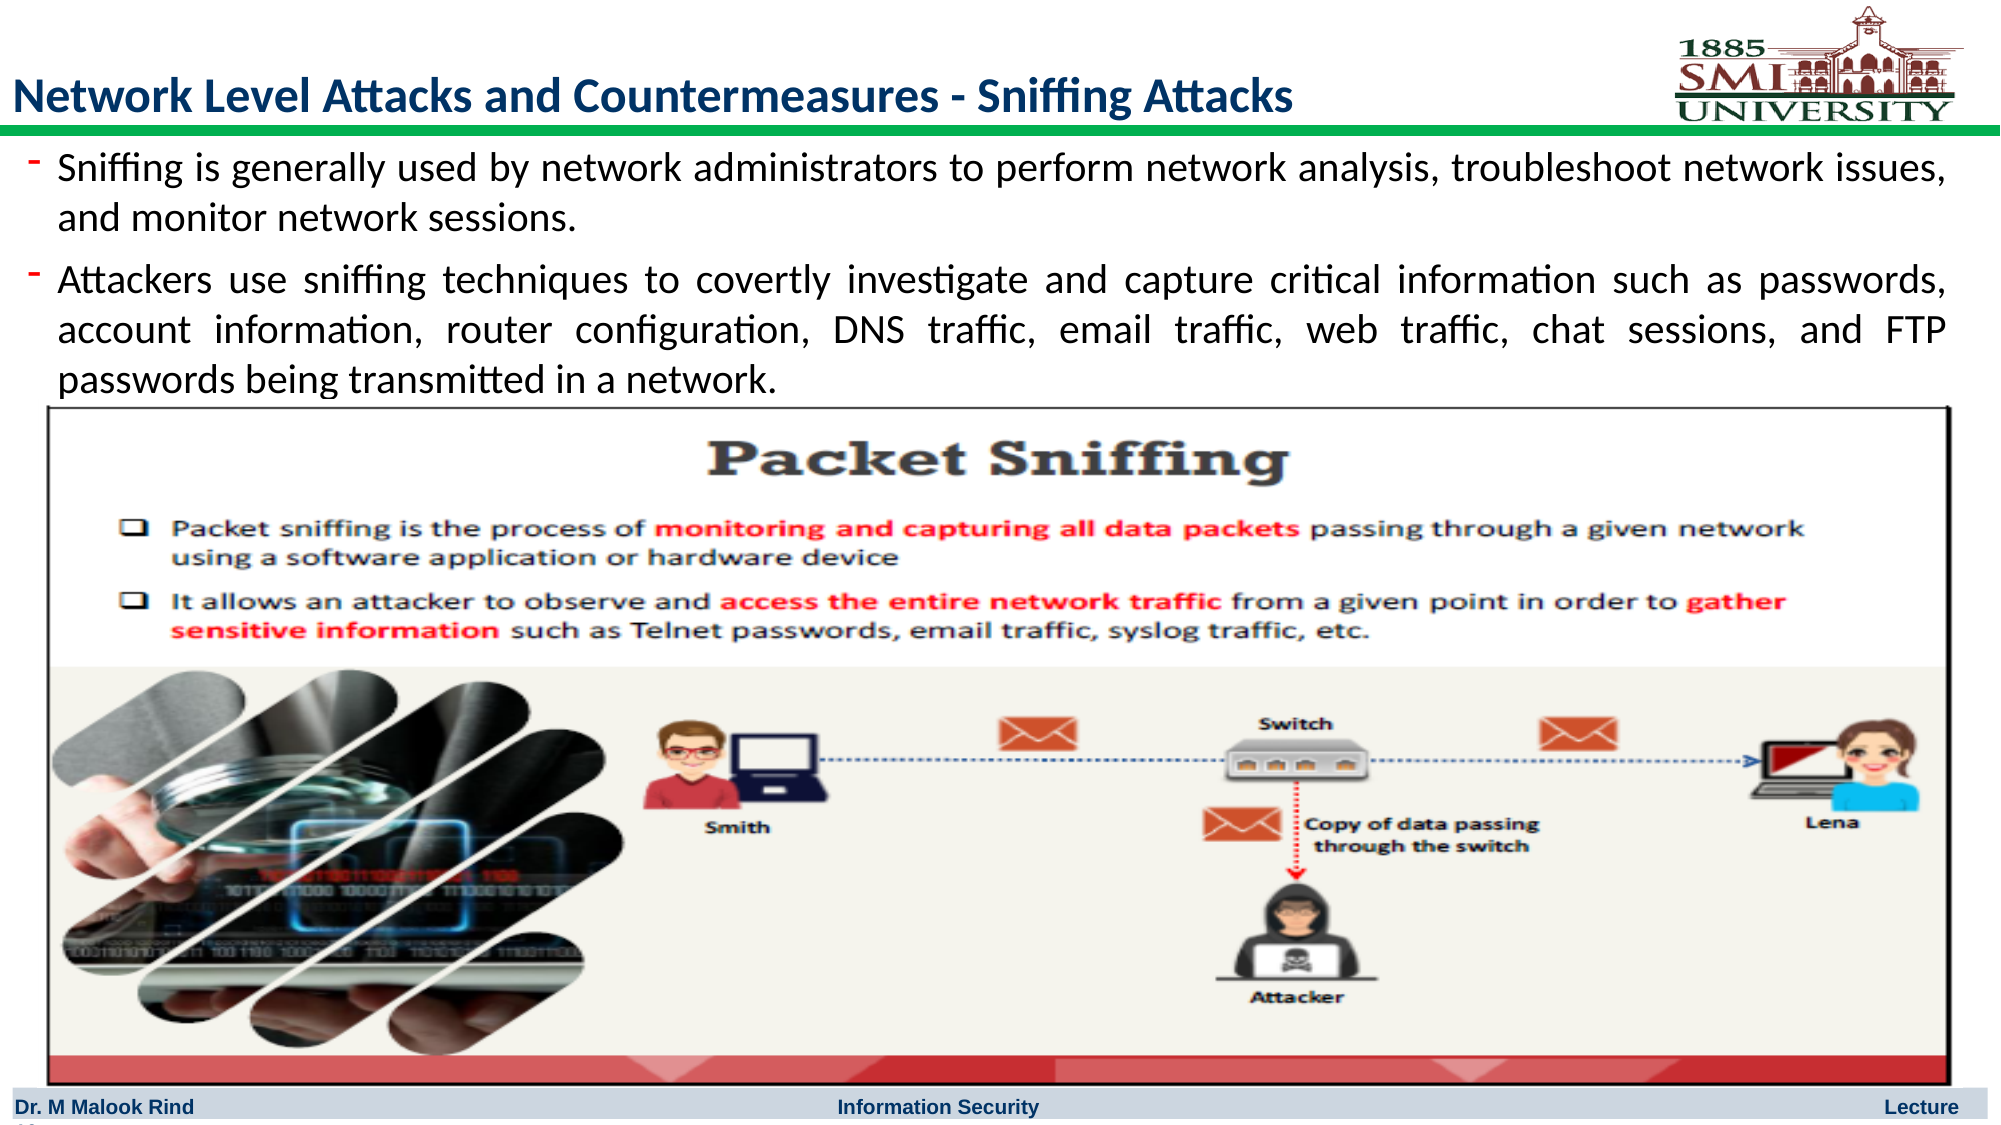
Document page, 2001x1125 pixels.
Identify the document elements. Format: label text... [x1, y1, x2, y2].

text_box [1970, 1087, 1988, 1091]
text_box Dr. M Malook Rind Information Security Lecture 10 [12, 1091, 1988, 1125]
text_box [0, 125, 1672, 136]
text_box [1963, 125, 2000, 136]
picture [1674, 6, 1995, 126]
text_box Sniffing is generally used by network administrators to perform network analysis, troubleshoot network issues, and monitor network sessions. Attackers use sniffing techniques to covertly investigate and capture critical information such as passwords, account information, router configuration, DNS traffic, email traffic, web traffic, chat sessions, and FTP passwords being transmitted in a network. [12, 132, 1963, 410]
picture [37, 399, 1963, 1088]
text_box [12, 1087, 33, 1091]
title Network Level Attacks and Countermeasures - Sniffing Attacks [12, 62, 1660, 124]
